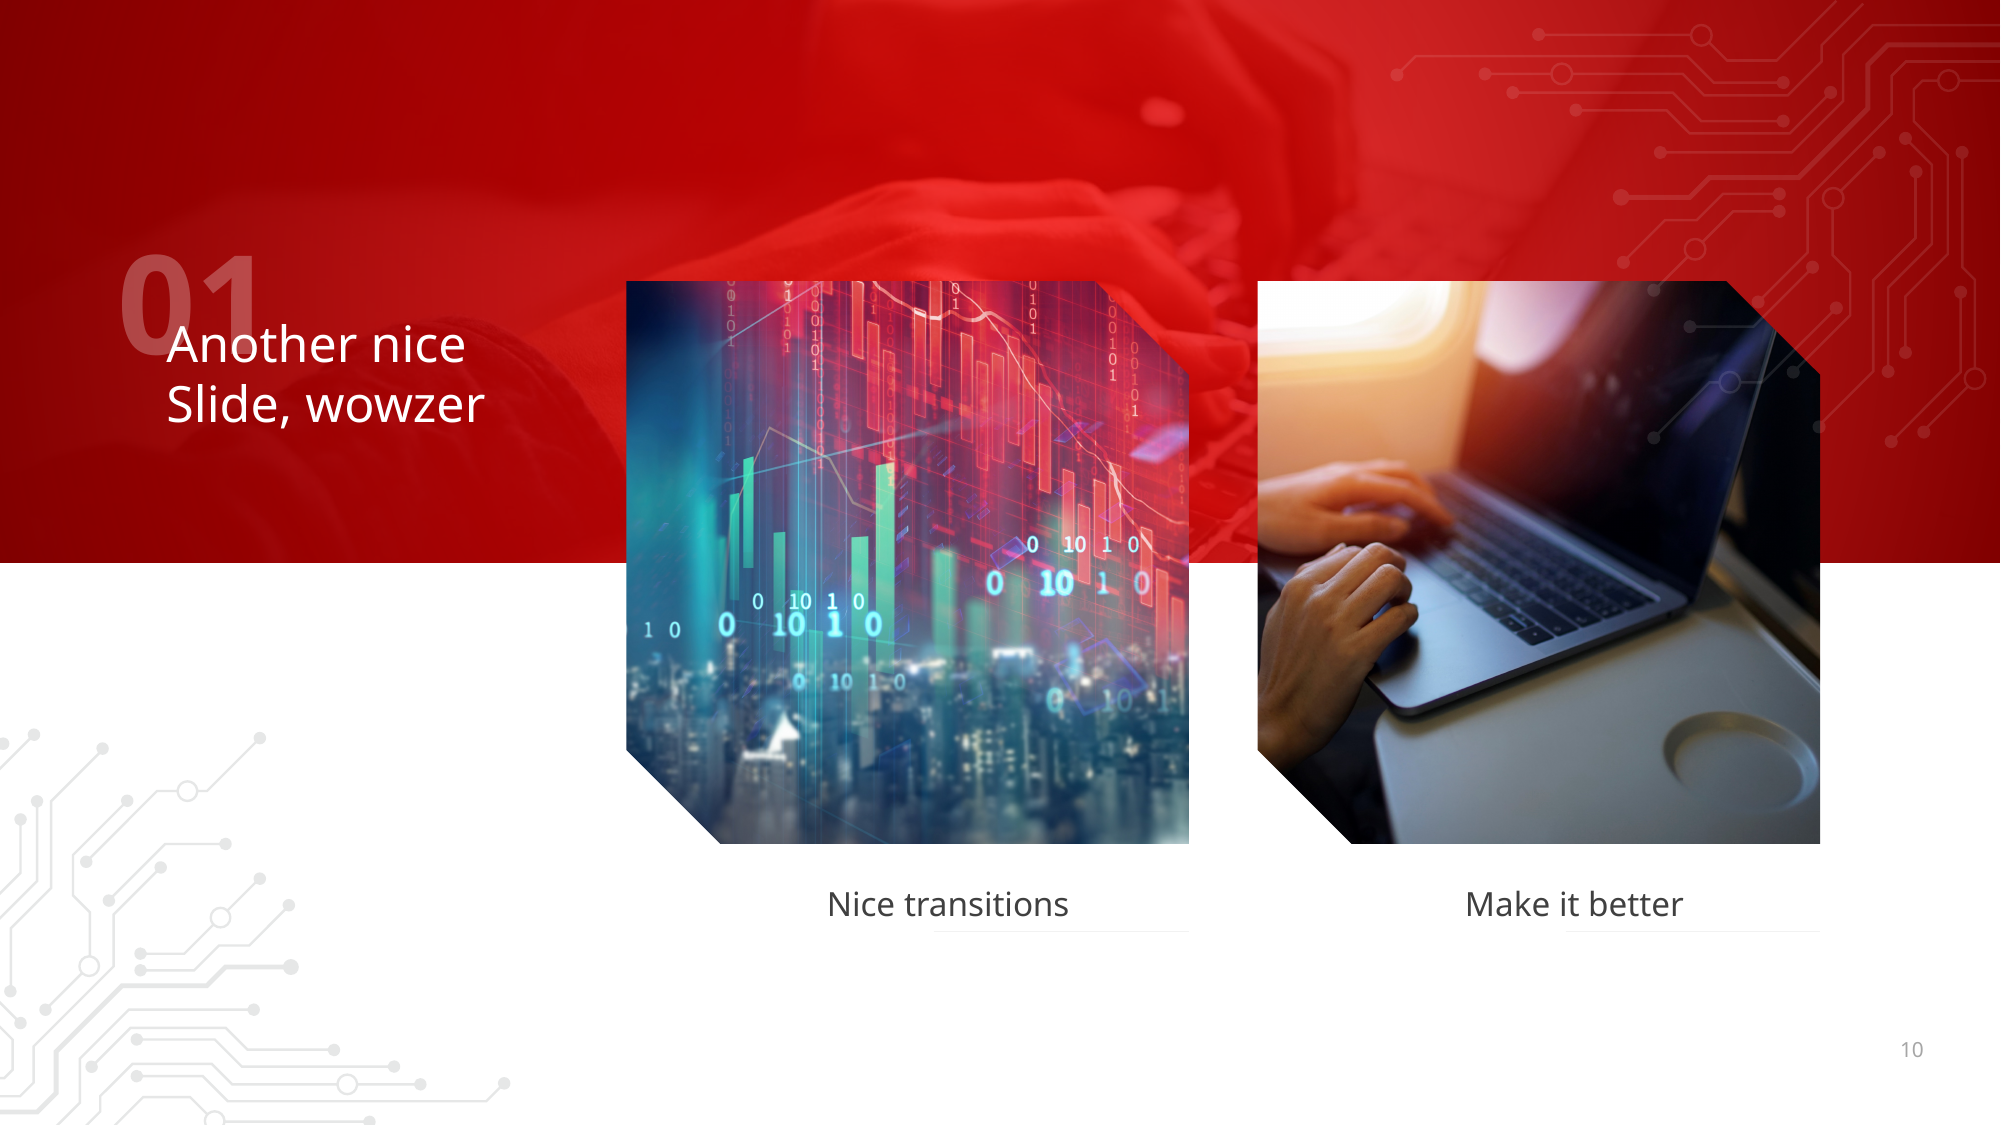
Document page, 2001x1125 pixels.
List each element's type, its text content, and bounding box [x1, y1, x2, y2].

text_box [1390, 0, 2000, 449]
picture [0, 0, 2000, 844]
text_box Nice transitions [812, 876, 1109, 931]
text_box Make it better [1450, 876, 1728, 931]
